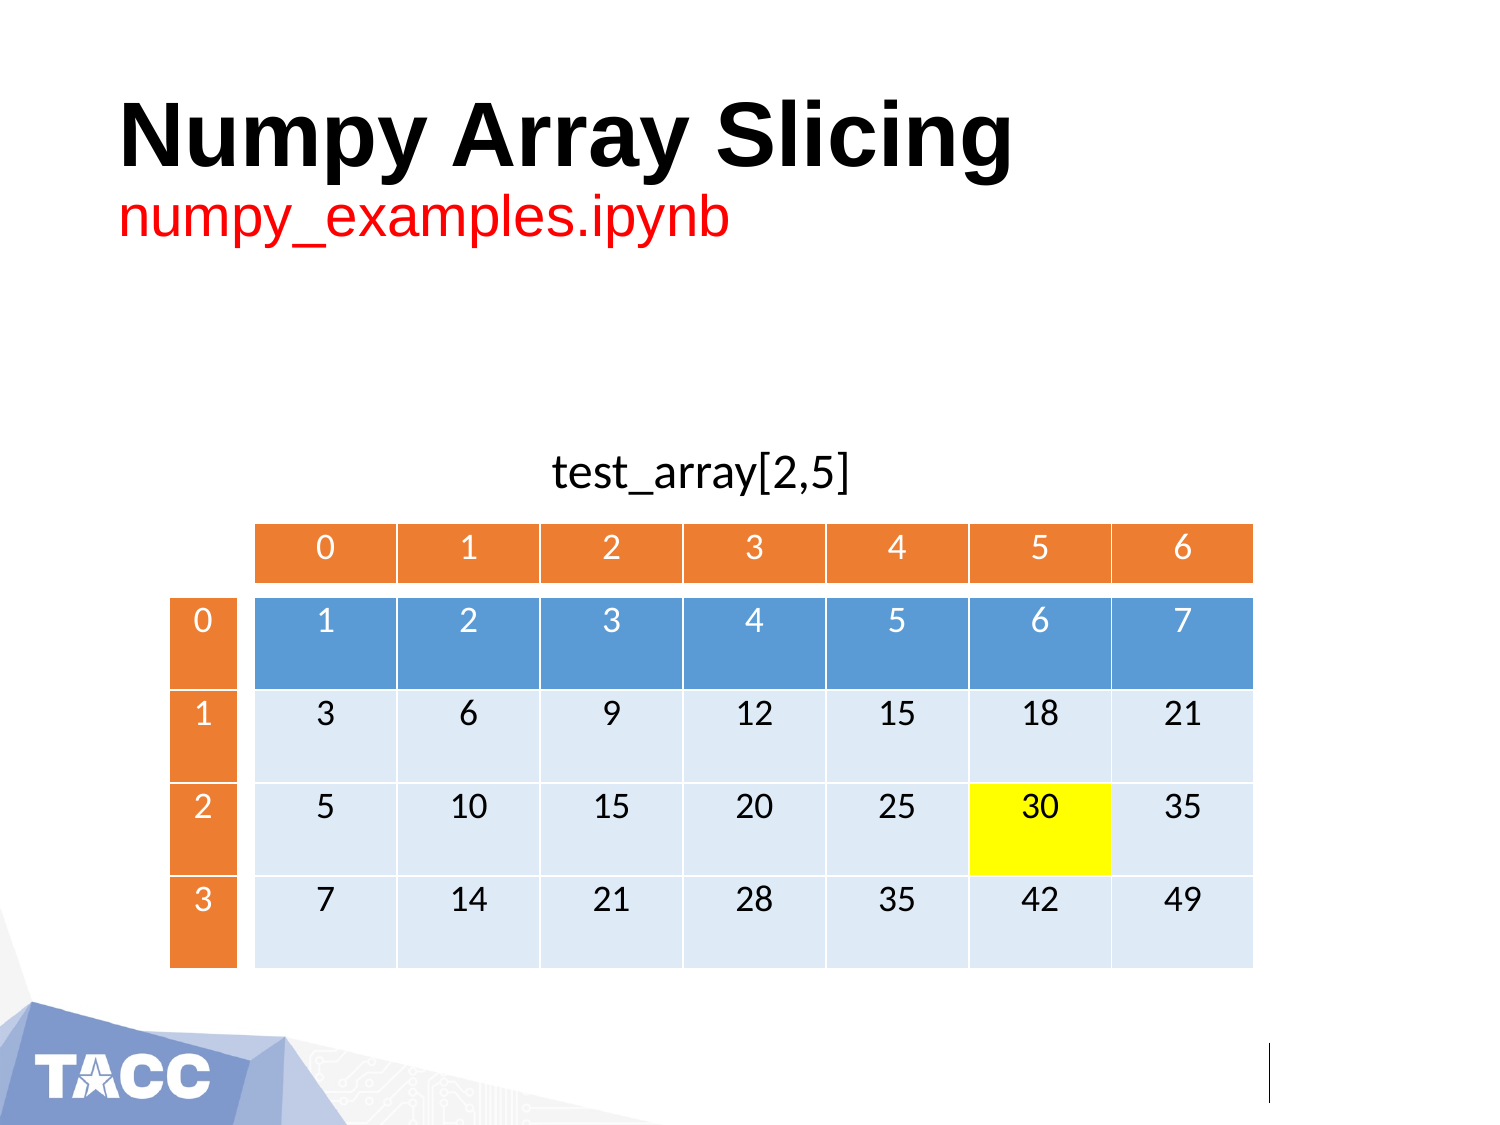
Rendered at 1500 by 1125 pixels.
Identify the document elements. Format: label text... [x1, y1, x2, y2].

table_header 0 [255, 524, 396, 583]
table_header 2 [398, 598, 539, 689]
table_header 1 [398, 524, 539, 583]
table_cell 14 [398, 877, 539, 968]
table_cell 7 [255, 877, 396, 968]
table_header 3 [684, 524, 825, 583]
table_cell 9 [541, 691, 682, 782]
table_cell 15 [827, 691, 968, 782]
table_cell 3 [255, 691, 396, 782]
table_header 7 [1112, 598, 1253, 689]
text_box test_array[2,5] [322, 431, 1080, 506]
table_cell 42 [970, 877, 1111, 968]
table_cell 10 [398, 784, 539, 875]
table_header 6 [970, 598, 1111, 689]
picture [0, 0, 1500, 1125]
table_cell 5 [255, 784, 396, 875]
table_header 4 [684, 598, 825, 689]
table_cell 35 [1112, 784, 1253, 875]
table_cell 2 [170, 784, 237, 875]
title Numpy Array Slicing numpy_examples.ipynb [103, 59, 1397, 278]
table_cell 28 [684, 877, 825, 968]
table_cell 35 [827, 877, 968, 968]
table_header 5 [970, 524, 1111, 583]
table_cell 20 [684, 784, 825, 875]
table_cell 21 [541, 877, 682, 968]
table_header 2 [541, 524, 682, 583]
table_header 4 [827, 524, 968, 583]
table_header 3 [541, 598, 682, 689]
table_cell 30 [970, 784, 1111, 875]
table_cell 12 [684, 691, 825, 782]
table_cell 18 [970, 691, 1111, 782]
table_cell 6 [398, 691, 539, 782]
table_cell 1 [170, 691, 237, 782]
table_cell 3 [170, 877, 237, 968]
table_header 6 [1112, 524, 1253, 583]
table_cell 25 [827, 784, 968, 875]
table_cell 21 [1112, 691, 1253, 782]
table_header 0 [170, 598, 237, 689]
table_cell 49 [1112, 877, 1253, 968]
table_cell 15 [541, 784, 682, 875]
table_header 5 [827, 598, 968, 689]
table_header 1 [255, 598, 396, 689]
